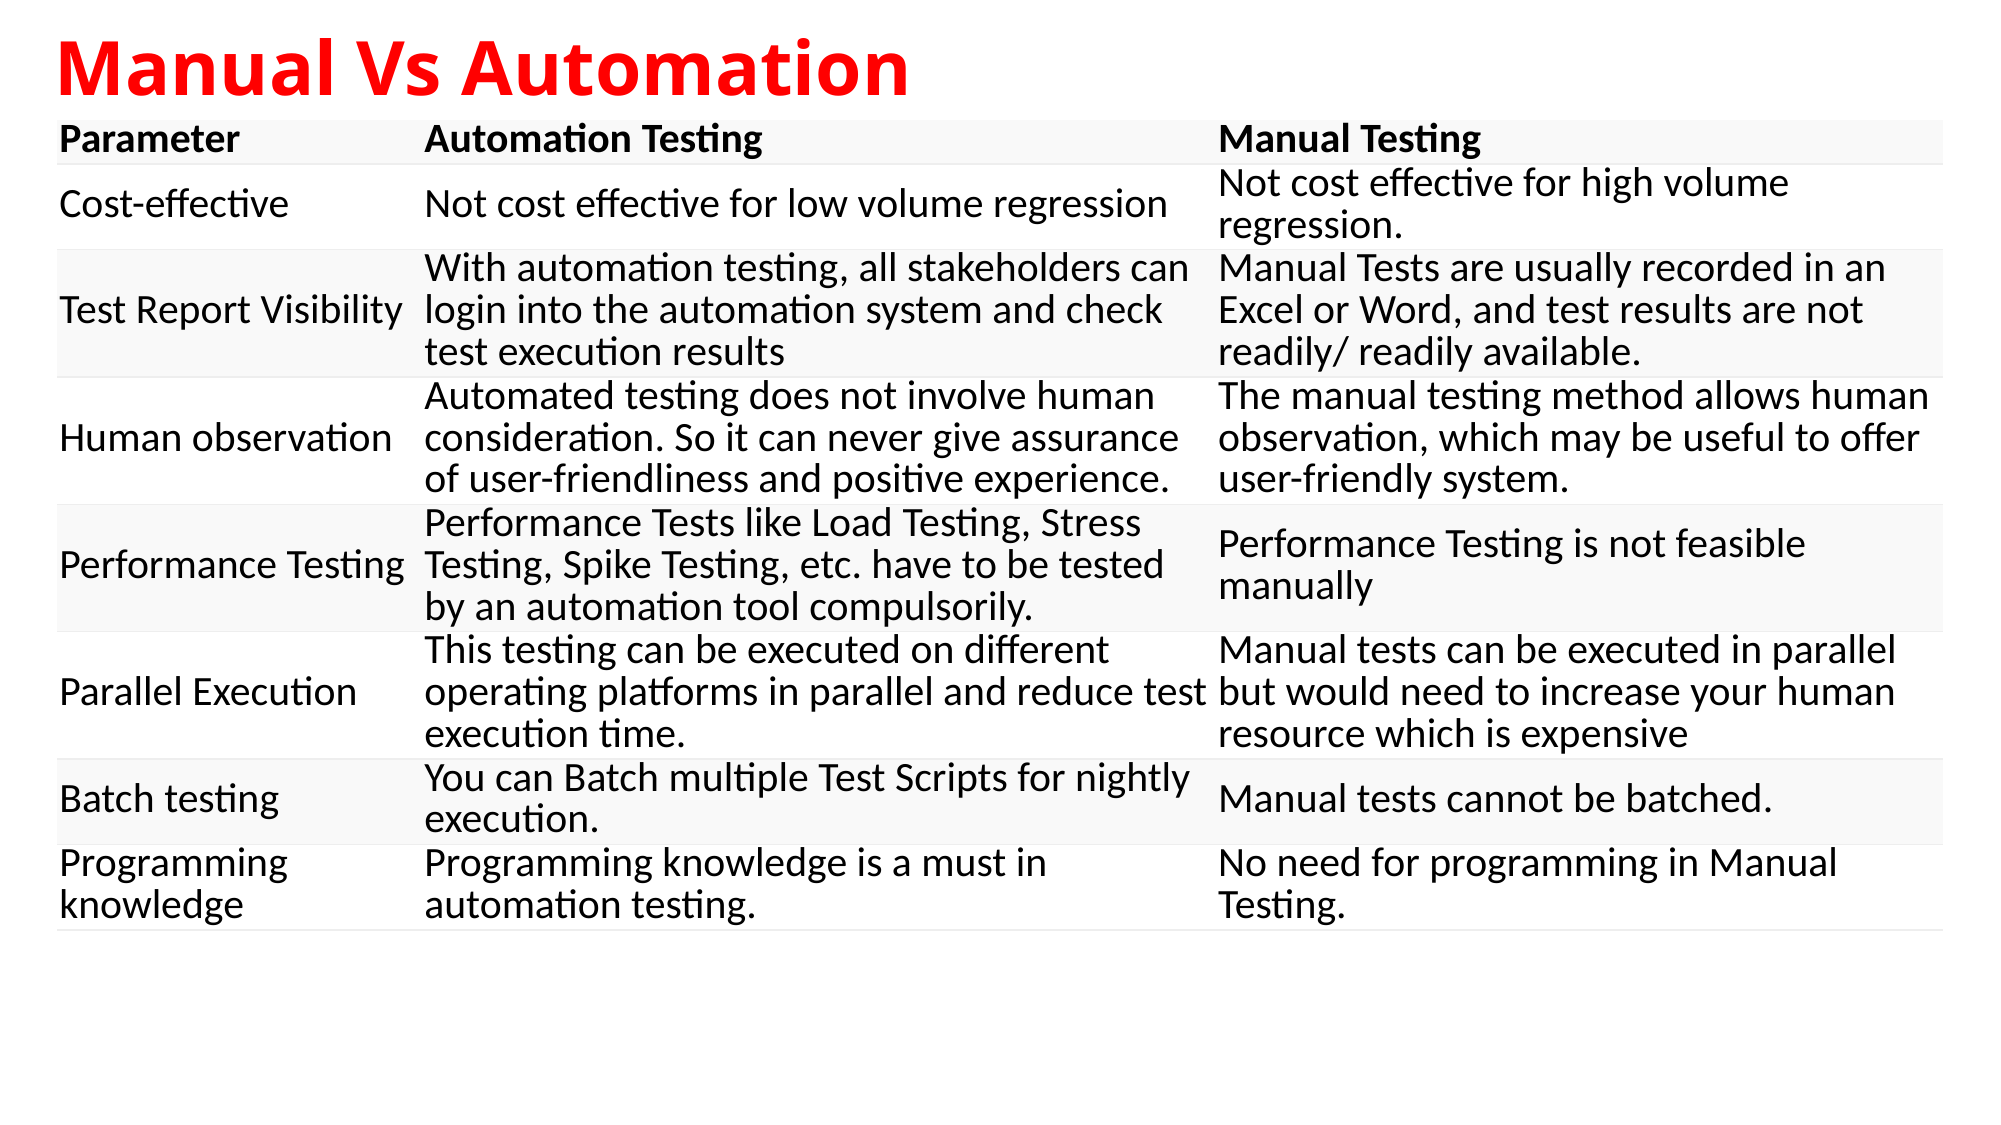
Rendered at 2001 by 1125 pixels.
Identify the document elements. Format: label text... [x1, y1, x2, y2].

table_cell Not cost effective for low volume regression [422, 165, 1216, 249]
title Manual Vs Automation [39, 23, 1829, 121]
table_cell This testing can be executed on different operating platforms in parallel and reduce test execution time. [422, 632, 1216, 758]
table_cell Automated testing does not involve human consideration. So it can never give assurance of user-friendliness and positive experience. [422, 378, 1216, 504]
table_cell Manual tests cannot be batched. [1216, 760, 1943, 844]
table_cell Not cost effective for high volume regression. [1216, 165, 1943, 249]
table_cell Programming knowledge is a must in automation testing. [422, 845, 1216, 929]
table_cell Batch testing [57, 760, 422, 844]
table_cell Manual Tests are usually recorded in an Excel or Word, and test results are not readily/ readily available. [1216, 250, 1943, 376]
table_cell The manual testing method allows human observation, which may be useful to offer user-friendly system. [1216, 378, 1943, 504]
table_cell Performance Testing is not feasible manually [1216, 505, 1943, 631]
table_cell Cost-effective [57, 165, 422, 249]
table_cell Manual tests can be executed in parallel but would need to increase your human resource which is expensive [1216, 632, 1943, 758]
table_cell With automation testing, all stakeholders can login into the automation system and check test execution results [422, 250, 1216, 376]
table_header Manual Testing [1216, 120, 1943, 163]
table_header Automation Testing [422, 120, 1216, 163]
table_cell Parallel Execution [57, 632, 422, 758]
table_cell You can Batch multiple Test Scripts for nightly execution. [422, 760, 1216, 844]
table_cell Programming knowledge [57, 845, 422, 929]
table_cell Performance Tests like Load Testing, Stress Testing, Spike Testing, etc. have to be tested by an automation tool compulsorily. [422, 505, 1216, 631]
table_cell Test Report Visibility [57, 250, 422, 376]
table_cell Performance Testing [57, 505, 422, 631]
table_cell Human observation [57, 378, 422, 504]
table_cell No need for programming in Manual Testing. [1216, 845, 1943, 929]
table_header Parameter [57, 120, 422, 163]
